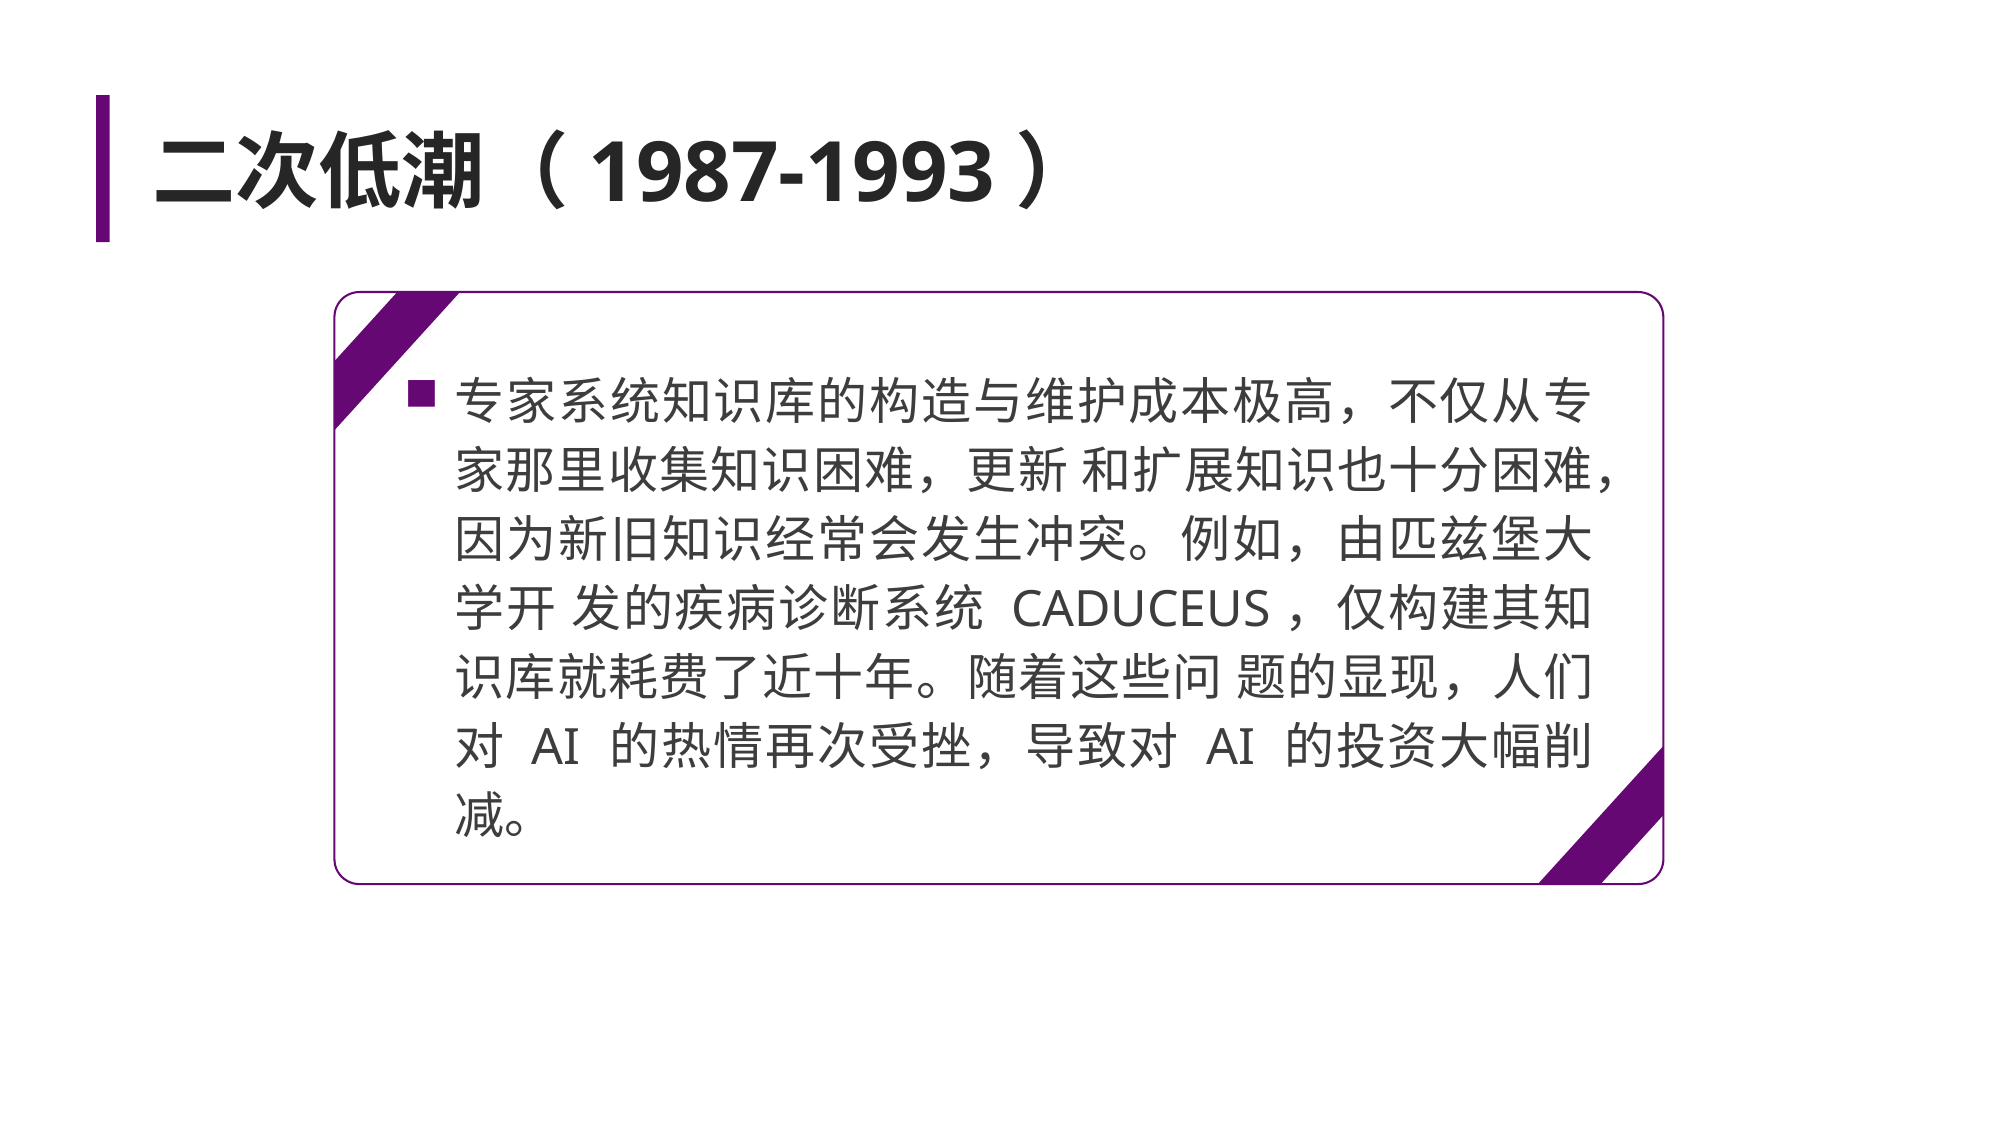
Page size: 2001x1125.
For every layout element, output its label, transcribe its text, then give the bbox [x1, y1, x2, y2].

text_box [334, 292, 1664, 885]
text_box [1537, 745, 1664, 885]
text_box [334, 292, 460, 431]
text_box 专家系统知识库的构造与维护成本极高，不仅从专家那里收集知识困难，更新 和扩展知识也十分困难，因为新旧知识经常会发生冲突。例如，由匹兹堡大学开 发的疾病诊断系统 CADUCEUS，仅构建其知识库就耗费了近十年。随着这些问 题的显现，人们对 AI 的热情再次受挫，导致对 AI 的投资大幅削减。 [404, 360, 1594, 816]
title 二次低潮（1987-1993） [137, 59, 1863, 278]
